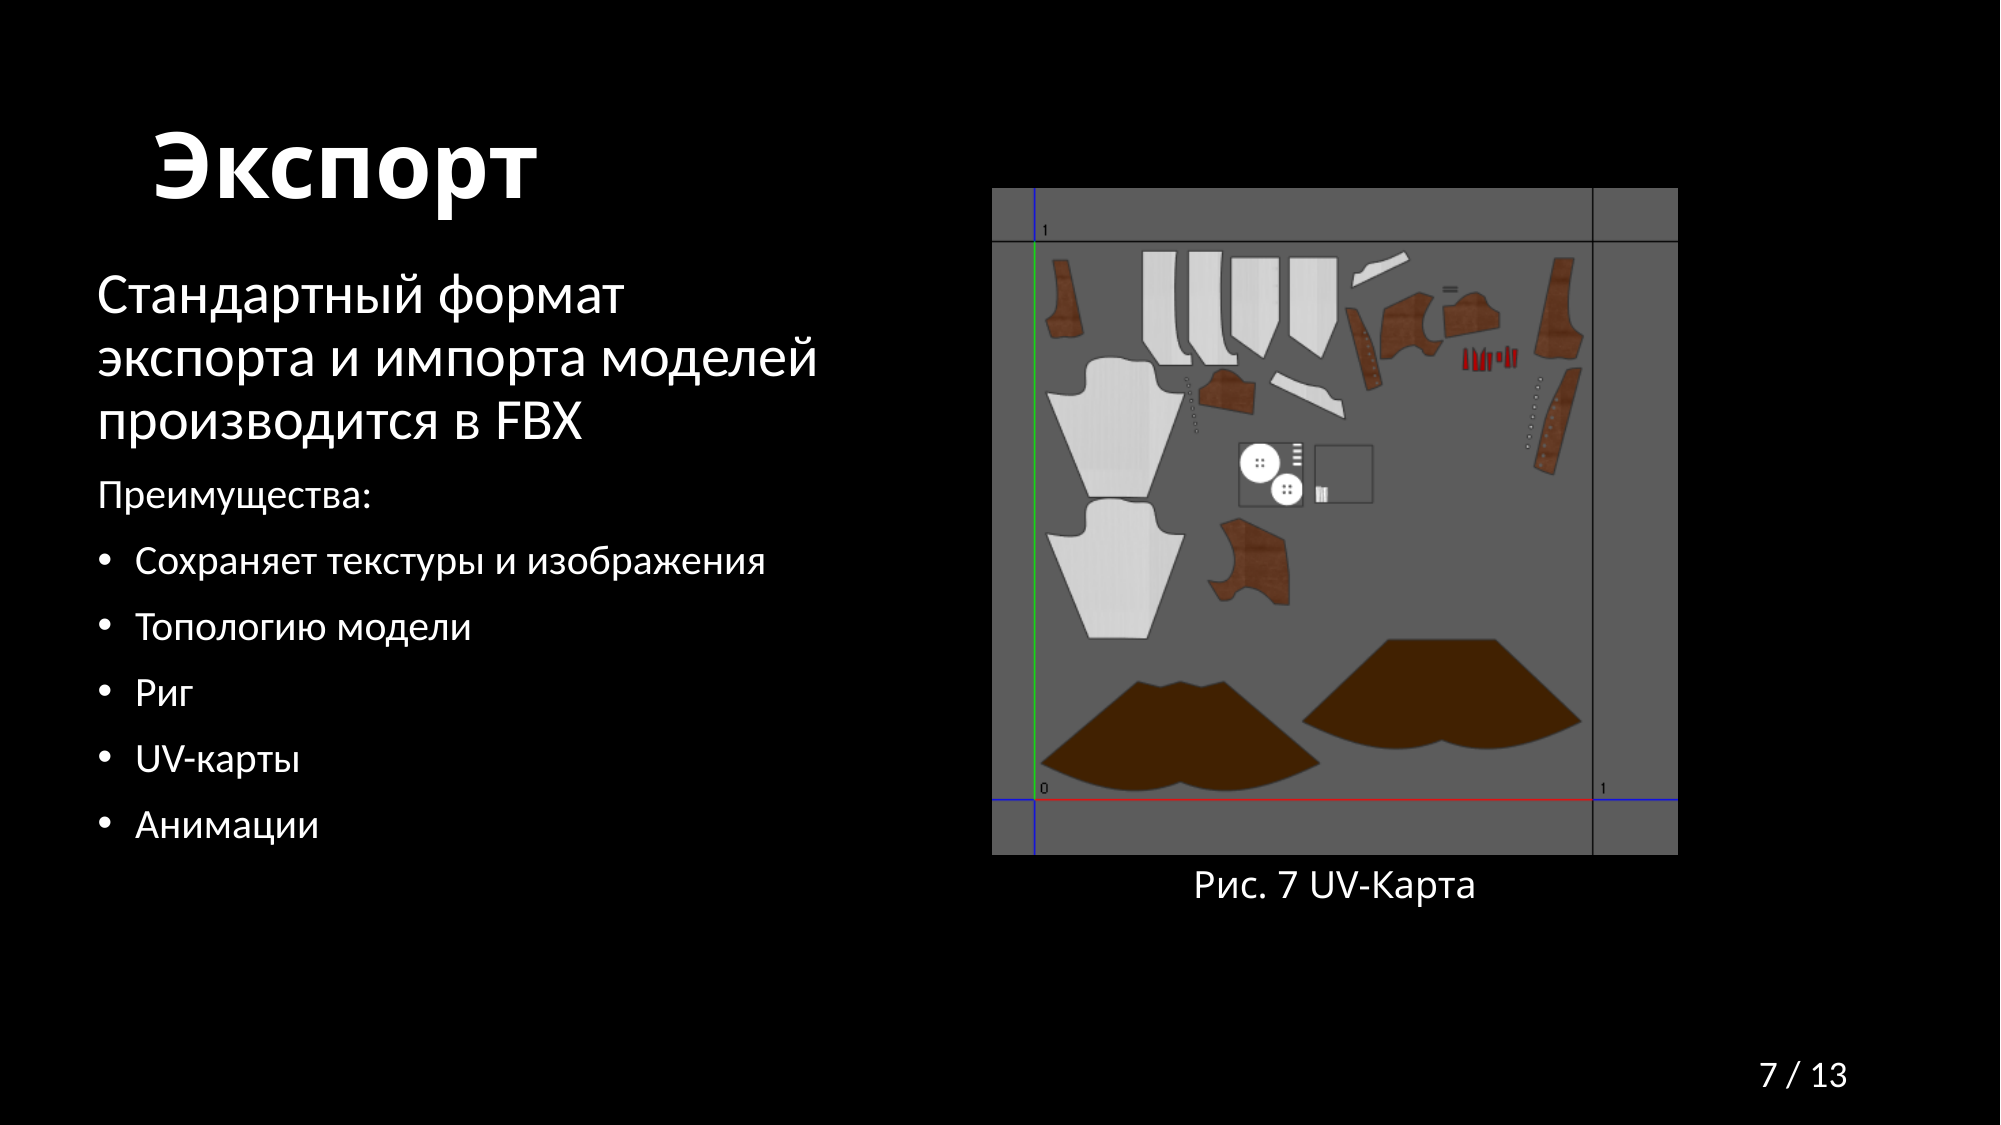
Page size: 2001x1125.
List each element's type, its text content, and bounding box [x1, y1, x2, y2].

slide_number 7 / 13 [1412, 1042, 1863, 1103]
title Экспорт [137, 59, 1863, 278]
text_box Рис. 7 UV-Карта [873, 854, 2000, 914]
picture [992, 188, 1678, 855]
list Стандартный формат экспорта и импорта моделей производится в FBX Преимущества: Cохраняет текстуры и изображения Топологию модели Риг UV-карты Анимации [82, 255, 873, 970]
